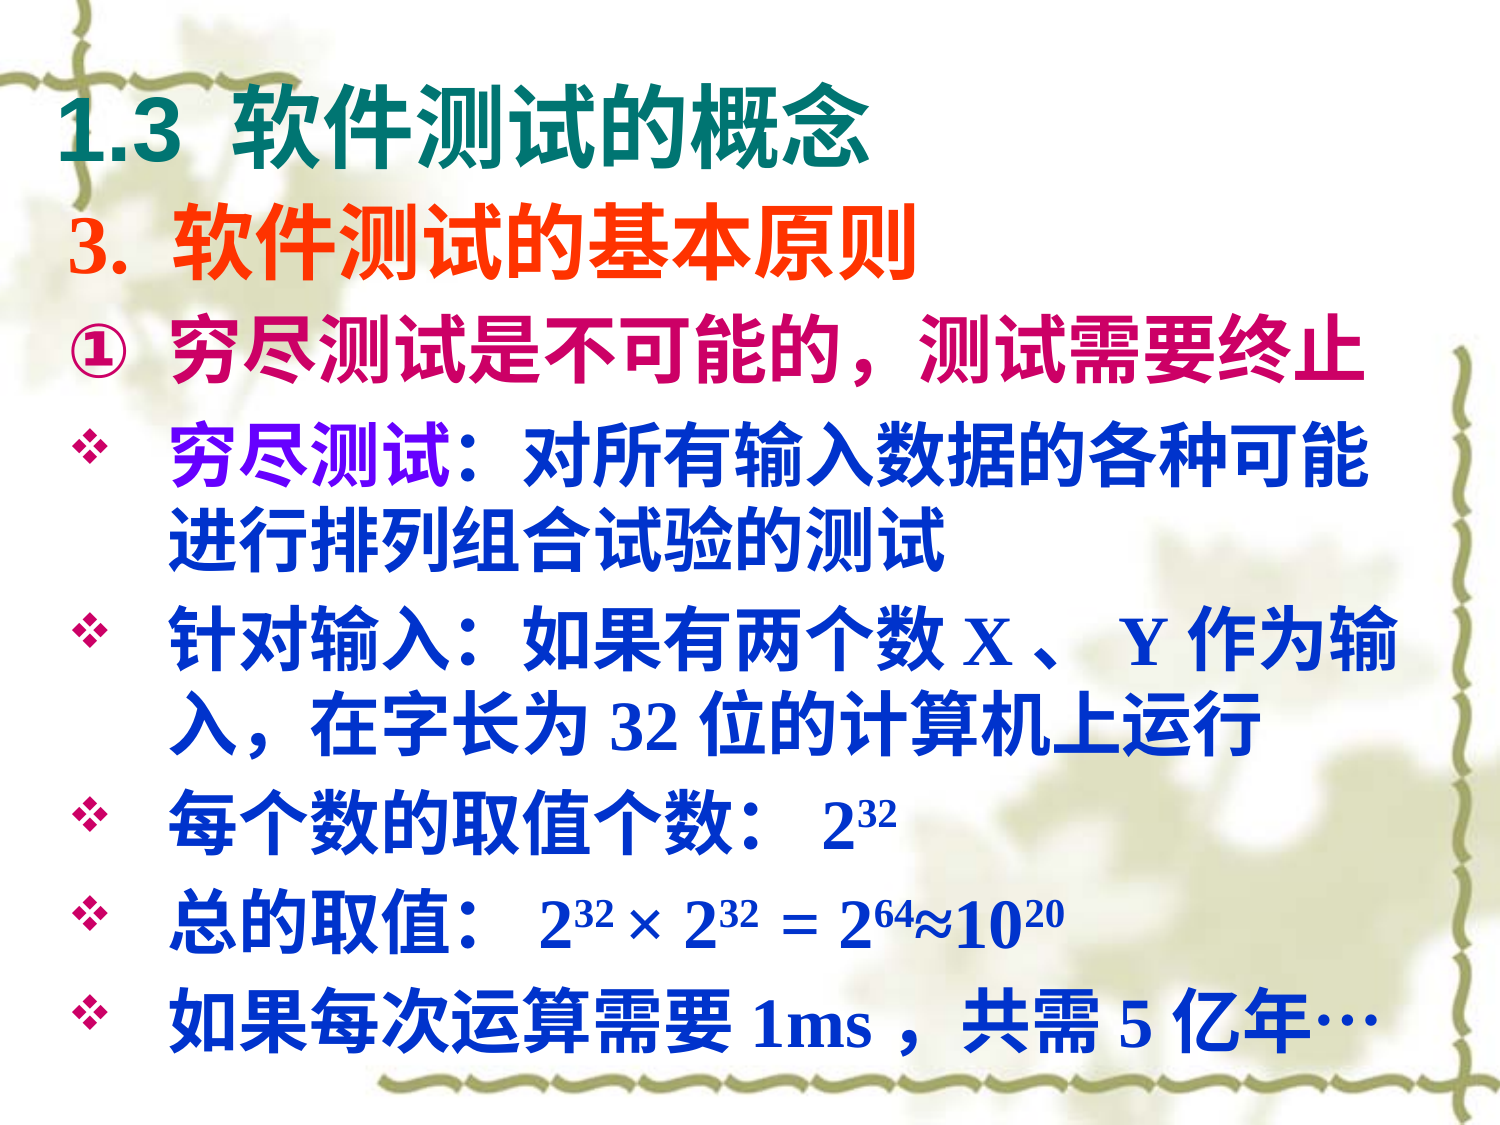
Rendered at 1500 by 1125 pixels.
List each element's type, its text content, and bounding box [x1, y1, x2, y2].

picture [0, 0, 1500, 1125]
title 1.3 软件测试的概念 [40, 30, 1443, 219]
text_box 3. 软件测试的基本原则 穷尽测试是不可能的，测试需要终止 穷尽测试：对所有输入数据的各种可能进行排列组合试验的测试 针对输入：如果有两个数X、Y作为输入，在字长为32位的计算机上运行 每个数的取值个数：232 总的取值：232 × 232 = 264≈1020 如果每次运算需要1ms，共需5亿年… [53, 172, 1436, 1094]
